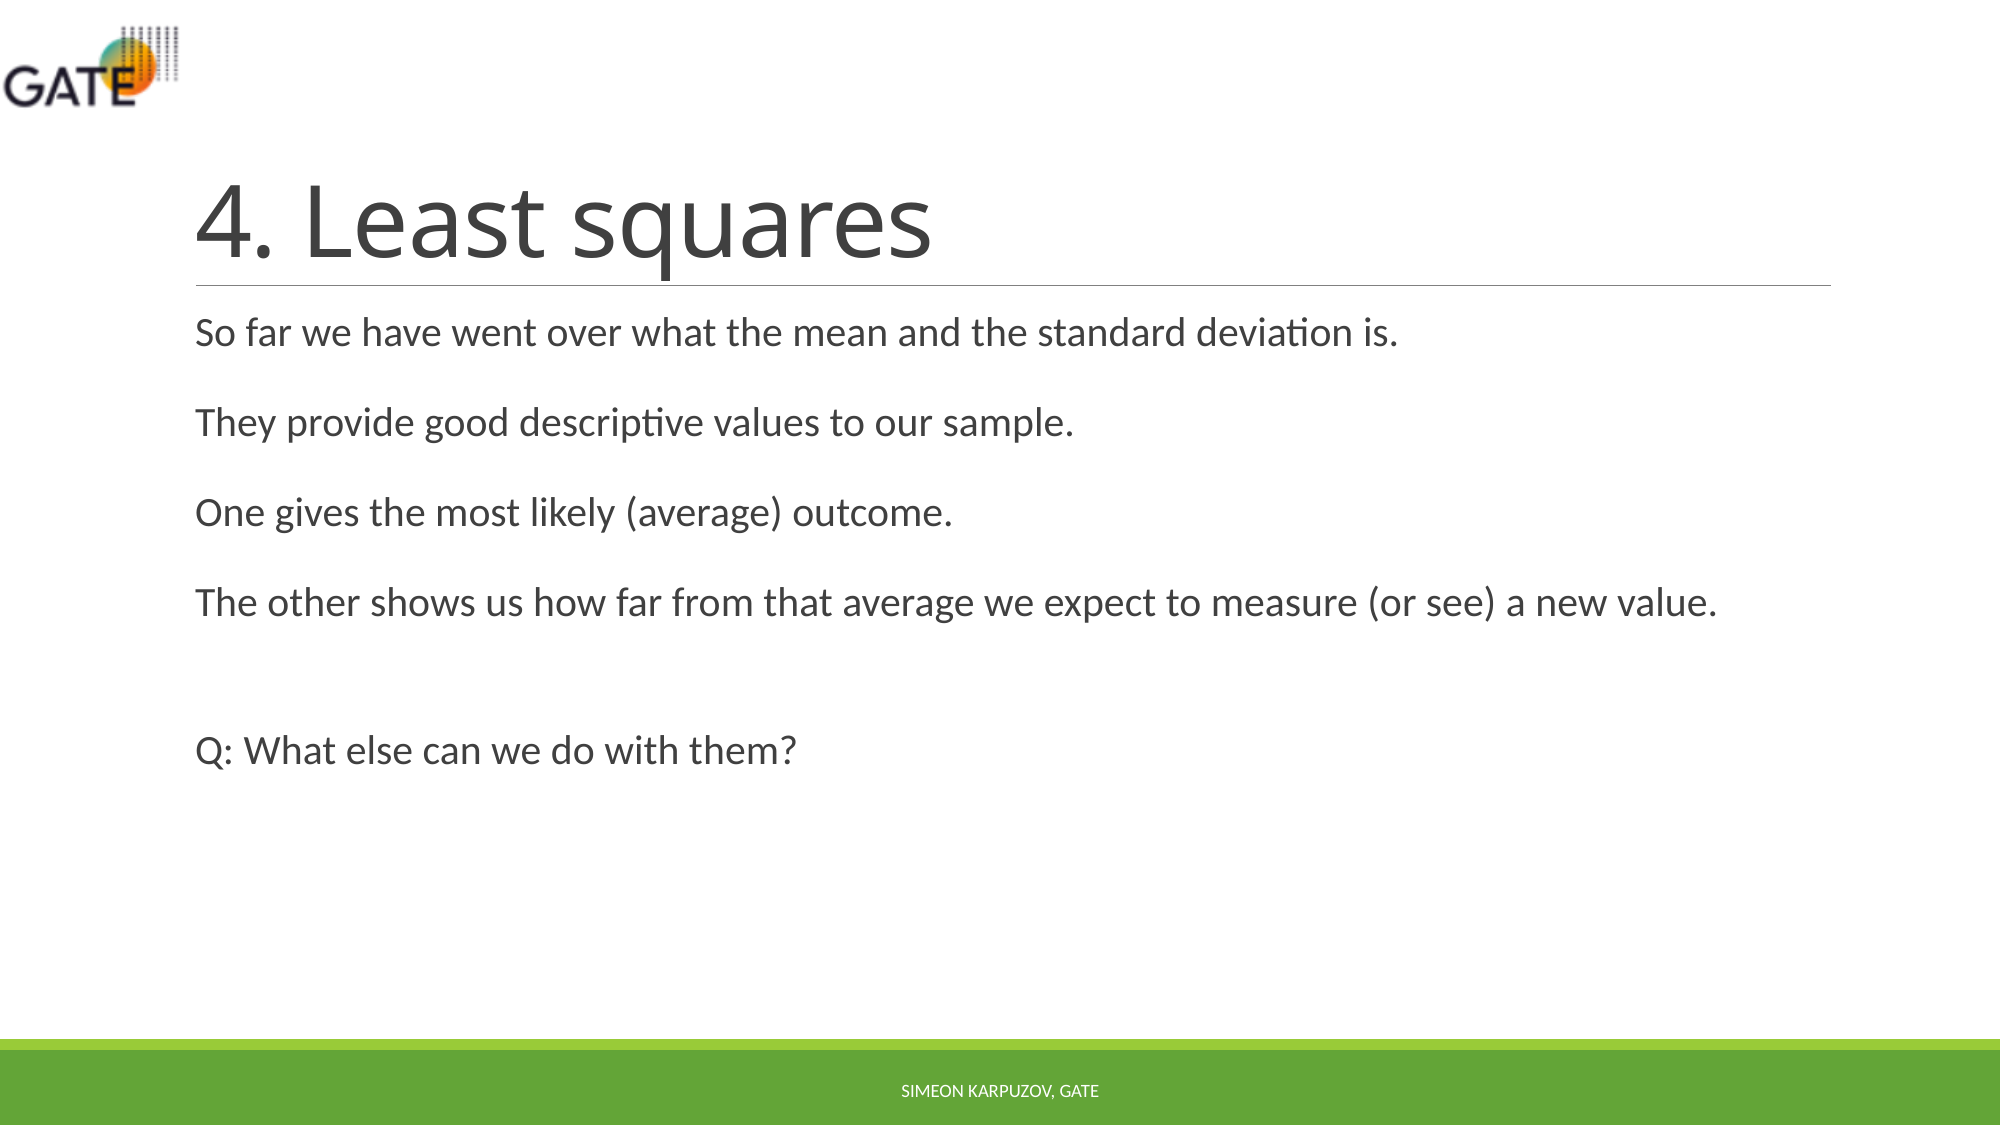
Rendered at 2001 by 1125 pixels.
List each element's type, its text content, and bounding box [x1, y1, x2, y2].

footer Simeon Karpuzov, GATE [604, 1059, 1396, 1120]
title 4. Least squares [180, 47, 1830, 285]
picture [0, 0, 184, 134]
list So far we have went over what the mean and the standard deviation is. They provide good descriptive values to our sample. One gives the most likely (average) outcome. The other shows us how far from that average we expect to measure (or see) a new value. Q: What else can we do with them? [180, 302, 1830, 963]
